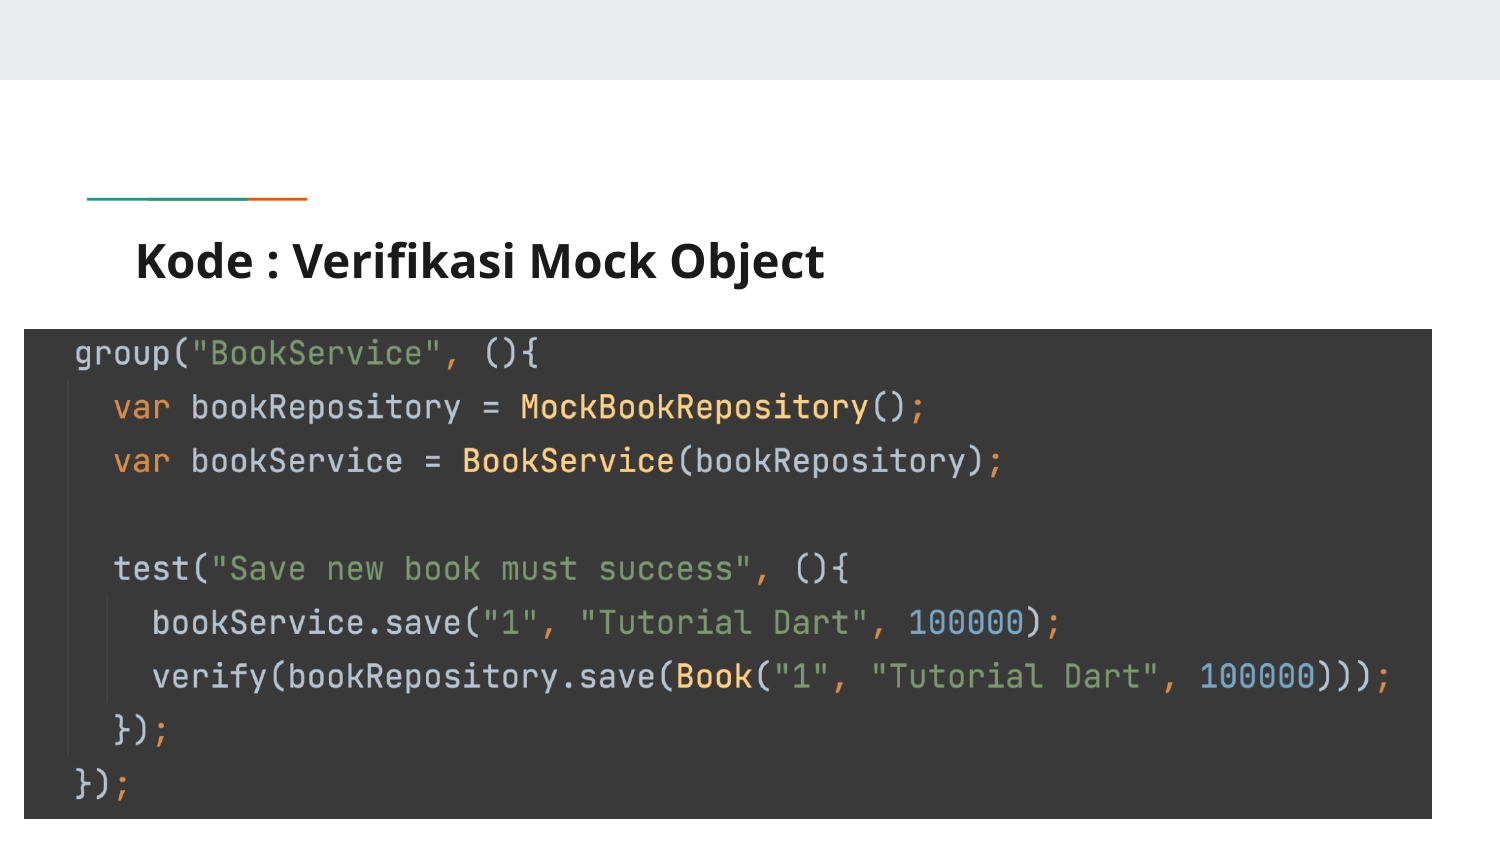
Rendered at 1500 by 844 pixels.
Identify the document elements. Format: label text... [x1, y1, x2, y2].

title Kode : Verifikasi Mock Object [119, 216, 1381, 305]
picture [24, 328, 1432, 819]
